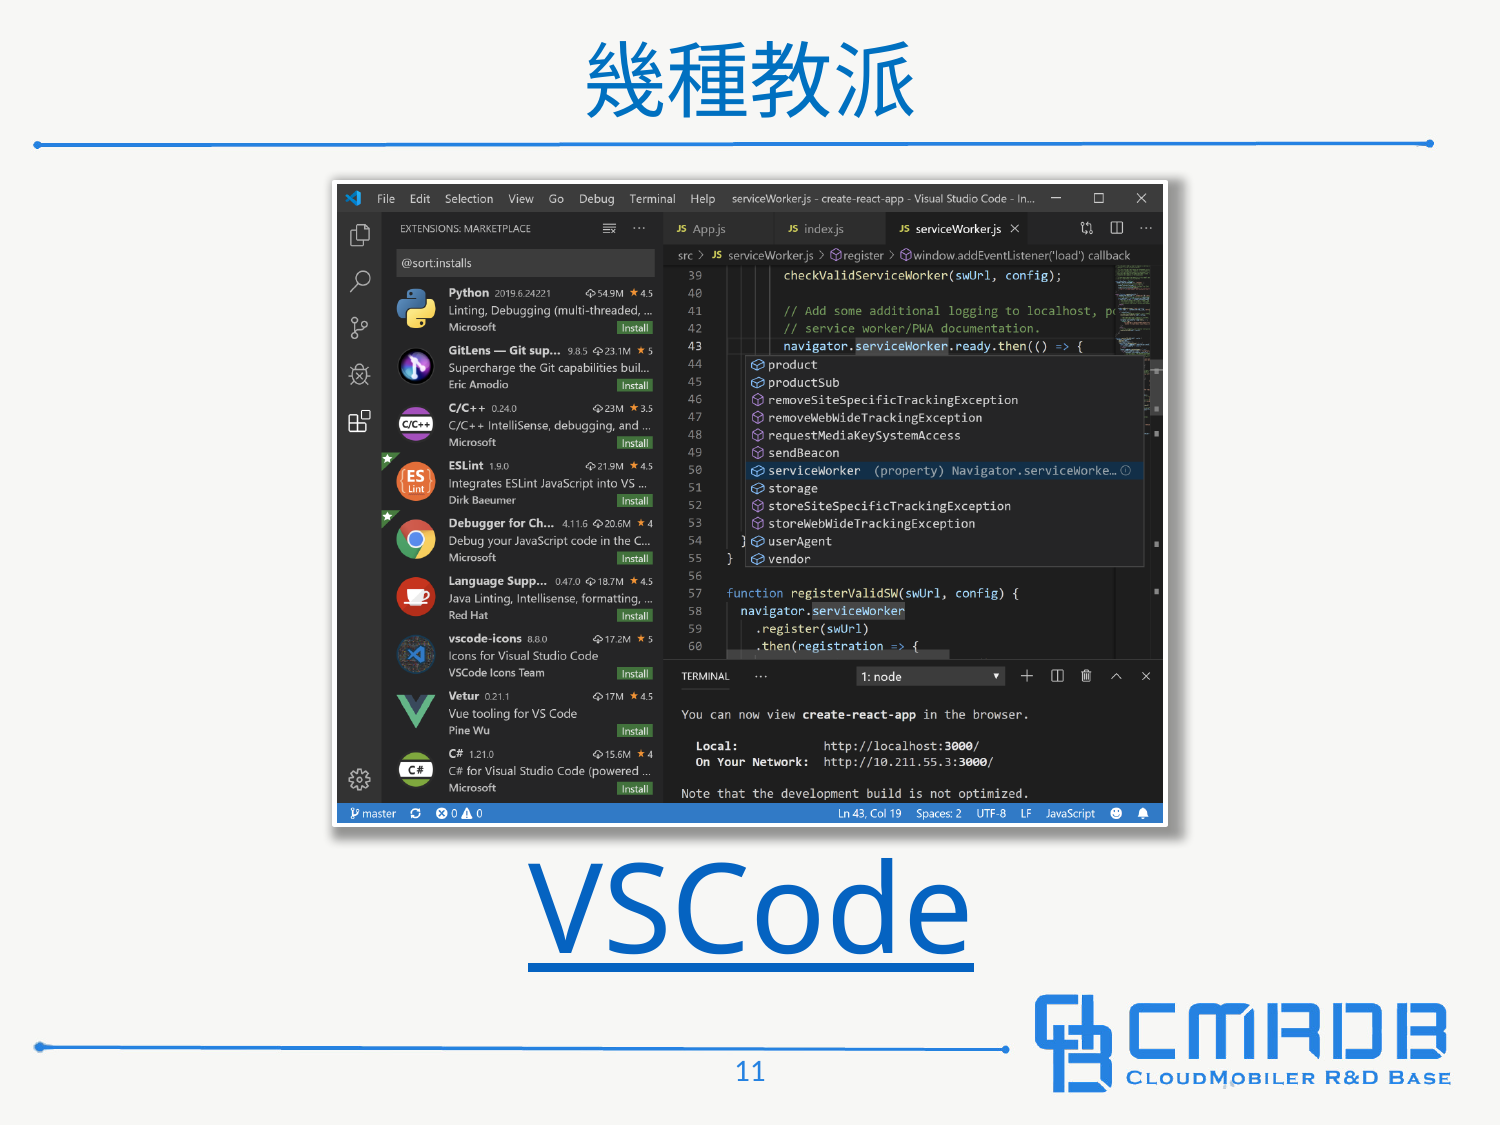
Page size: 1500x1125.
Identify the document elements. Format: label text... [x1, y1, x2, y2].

title 幾種教派 [0, 0, 1500, 138]
text_box VSCode [1, 821, 1500, 1007]
picture [336, 184, 1164, 823]
picture [0, 138, 1500, 1125]
